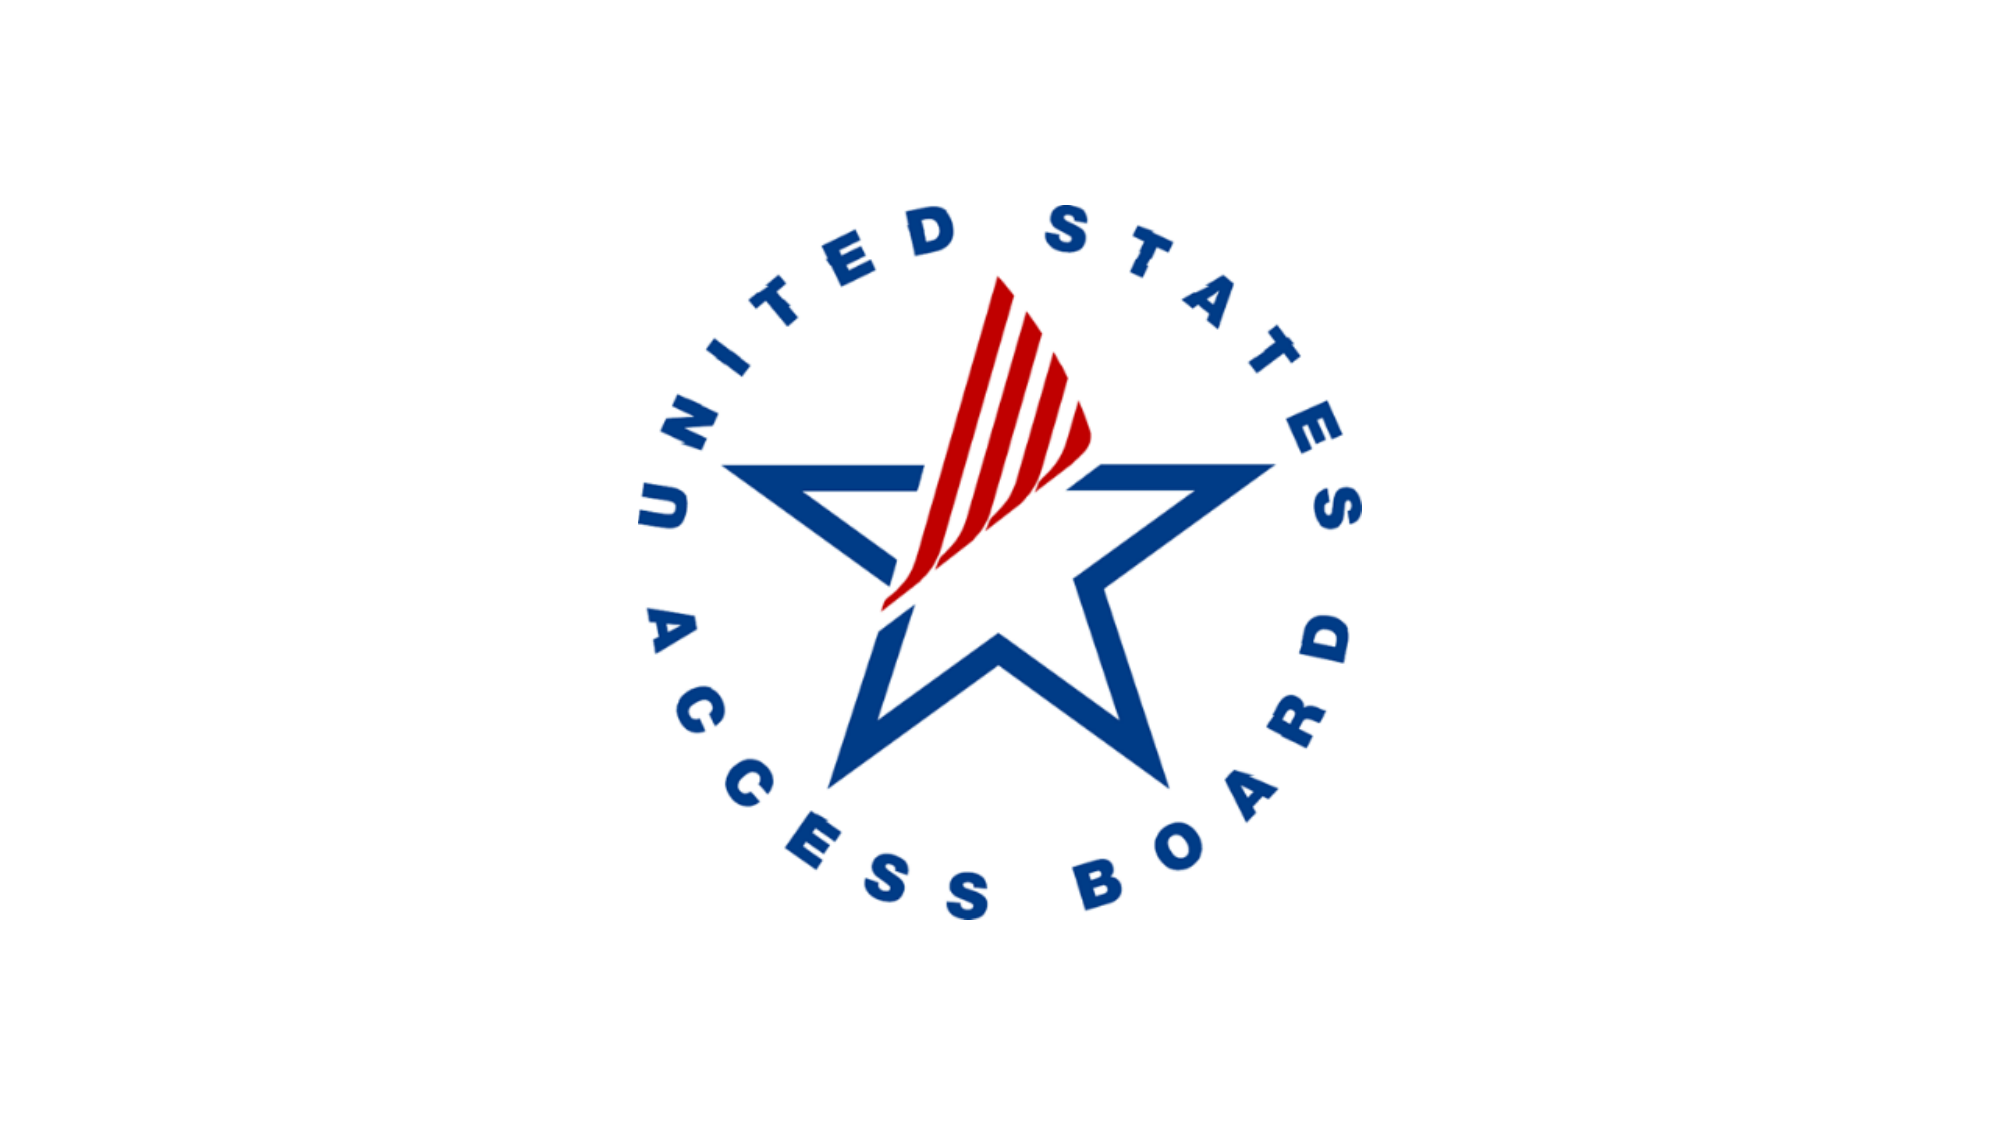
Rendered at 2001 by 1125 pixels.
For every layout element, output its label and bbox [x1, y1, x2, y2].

picture [638, 205, 1362, 920]
